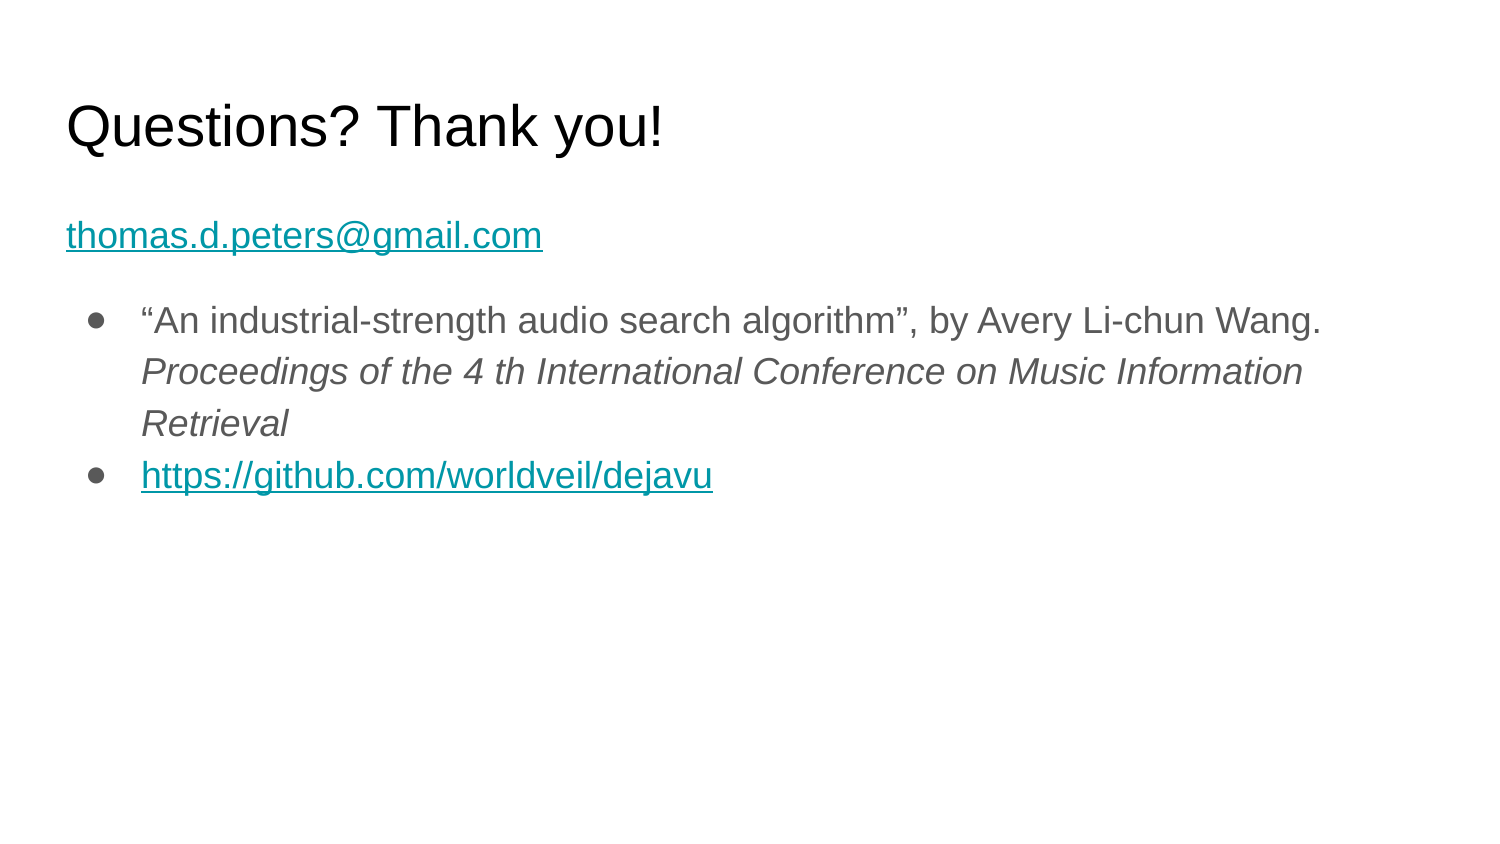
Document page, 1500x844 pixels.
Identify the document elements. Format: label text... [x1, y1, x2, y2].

title Questions? Thank you! [51, 72, 1449, 167]
list thomas.d.peters@gmail.com “An industrial-strength audio search algorithm”, by Avery Li-chun Wang. Proceedings of the 4 th International Conference on Music Information Retrieval https://github.com/worldveil/dejavu [51, 189, 1449, 750]
